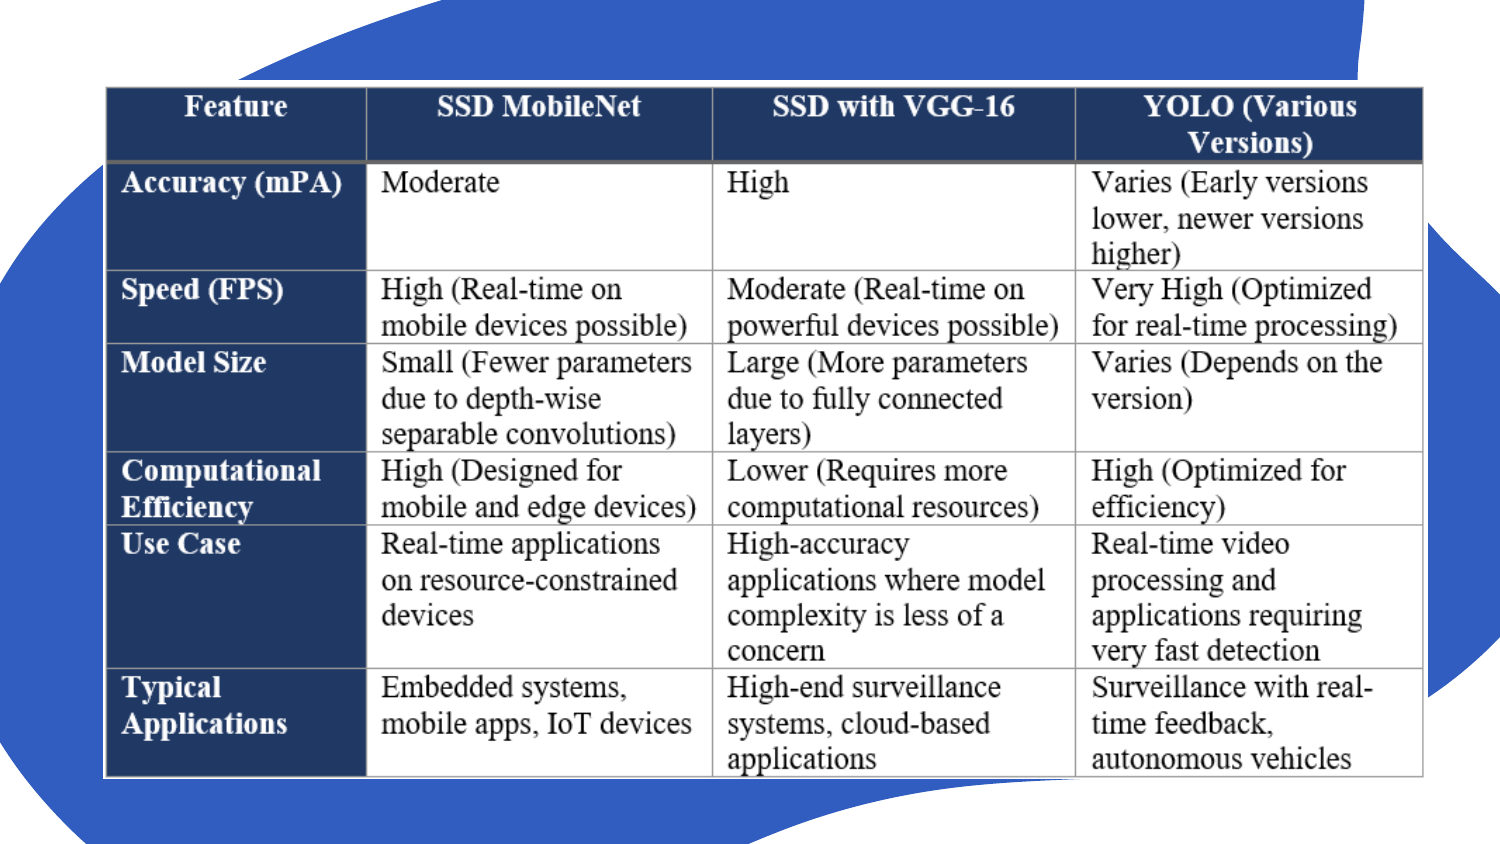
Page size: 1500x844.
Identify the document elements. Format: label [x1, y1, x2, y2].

picture [102, 80, 1428, 780]
